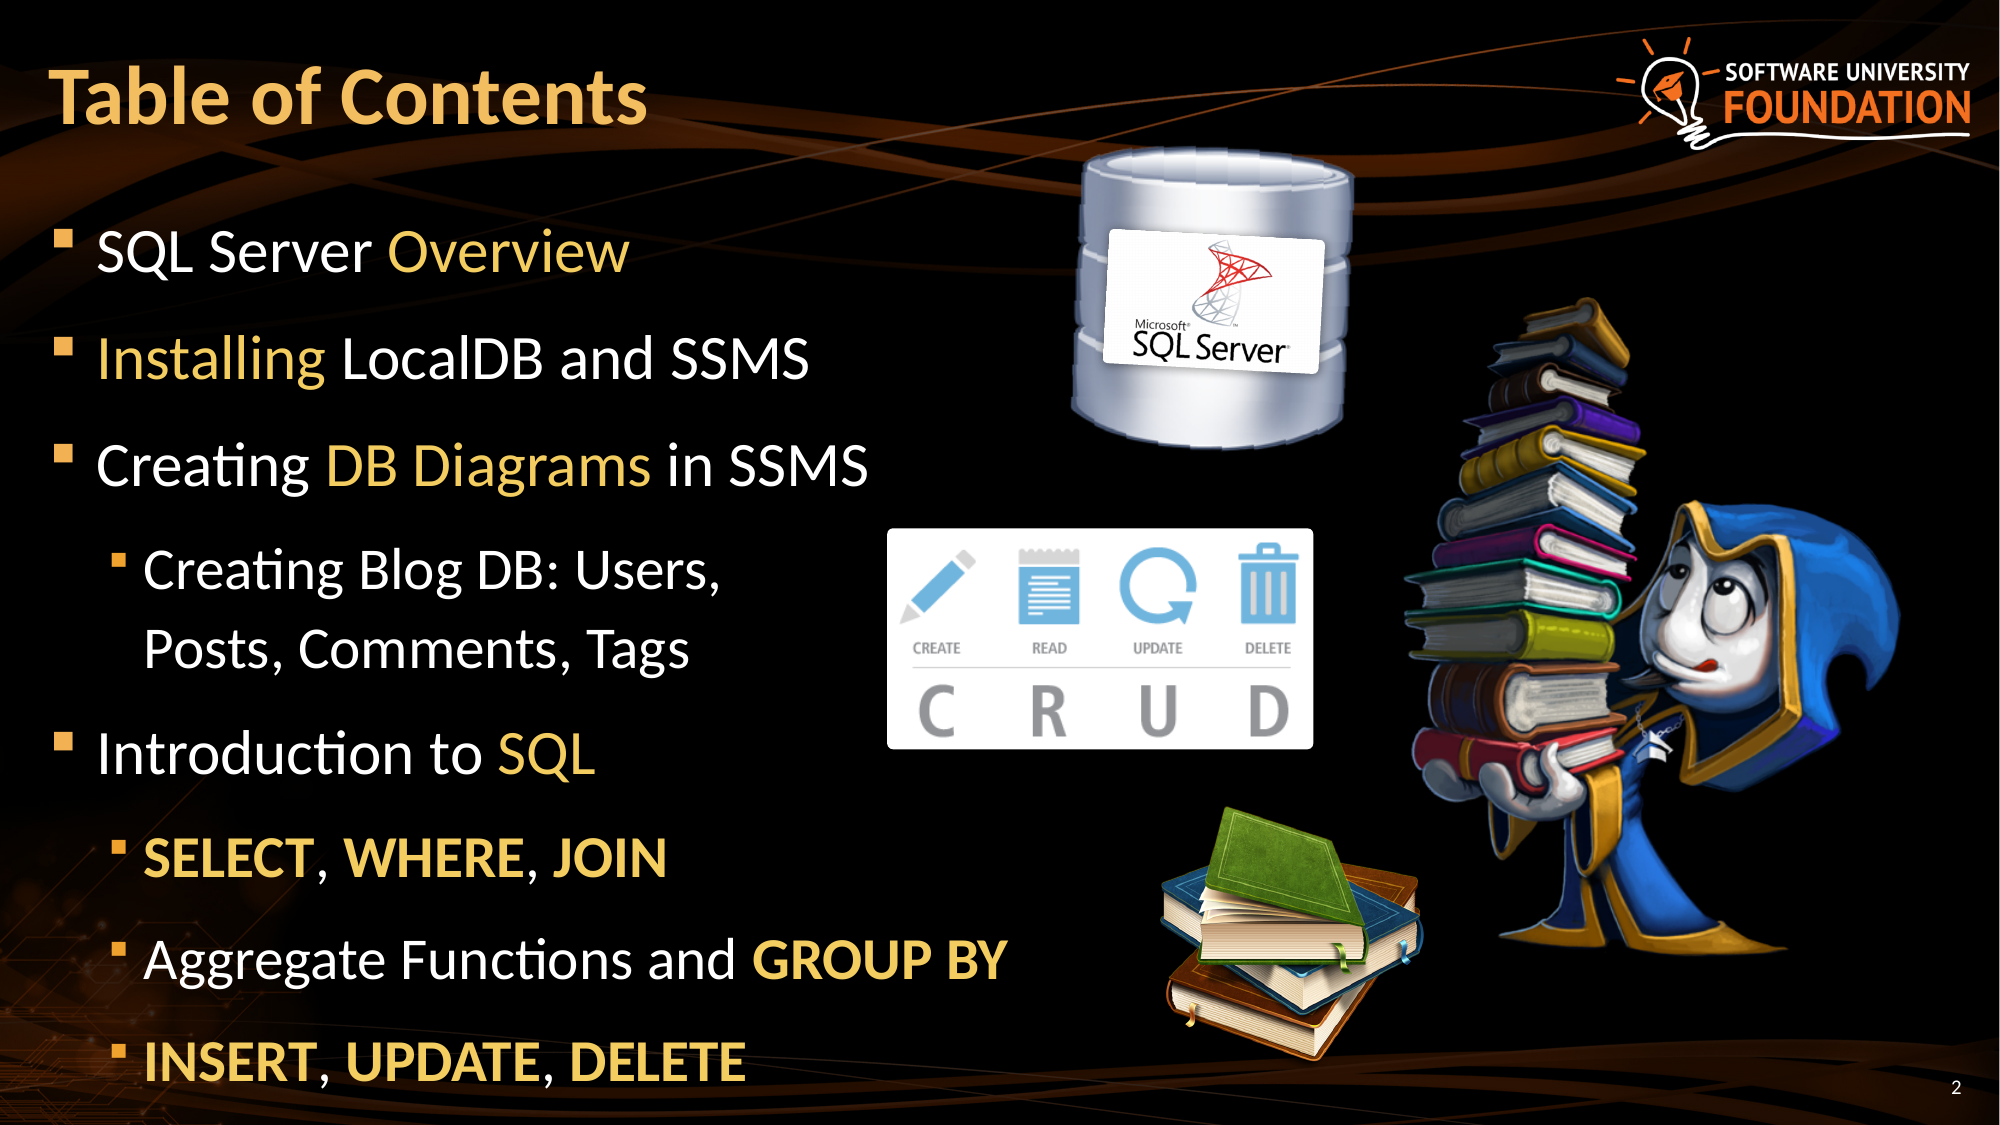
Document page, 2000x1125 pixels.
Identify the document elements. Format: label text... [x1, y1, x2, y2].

title Table of Contents [30, 6, 1602, 189]
picture [0, 0, 2000, 1125]
list SQL Server Overview Installing LocalDB and SSMS Creating DB Diagrams in SSMS Creating Blog DB: Users, Posts, Comments, Tags Introduction to SQL SELECT, WHERE, JOIN Aggregate Functions and GROUP BY INSERT, UPDATE, DELETE [31, 195, 1968, 1103]
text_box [1027, 115, 1400, 488]
slide_number 2 [1897, 1070, 1968, 1103]
